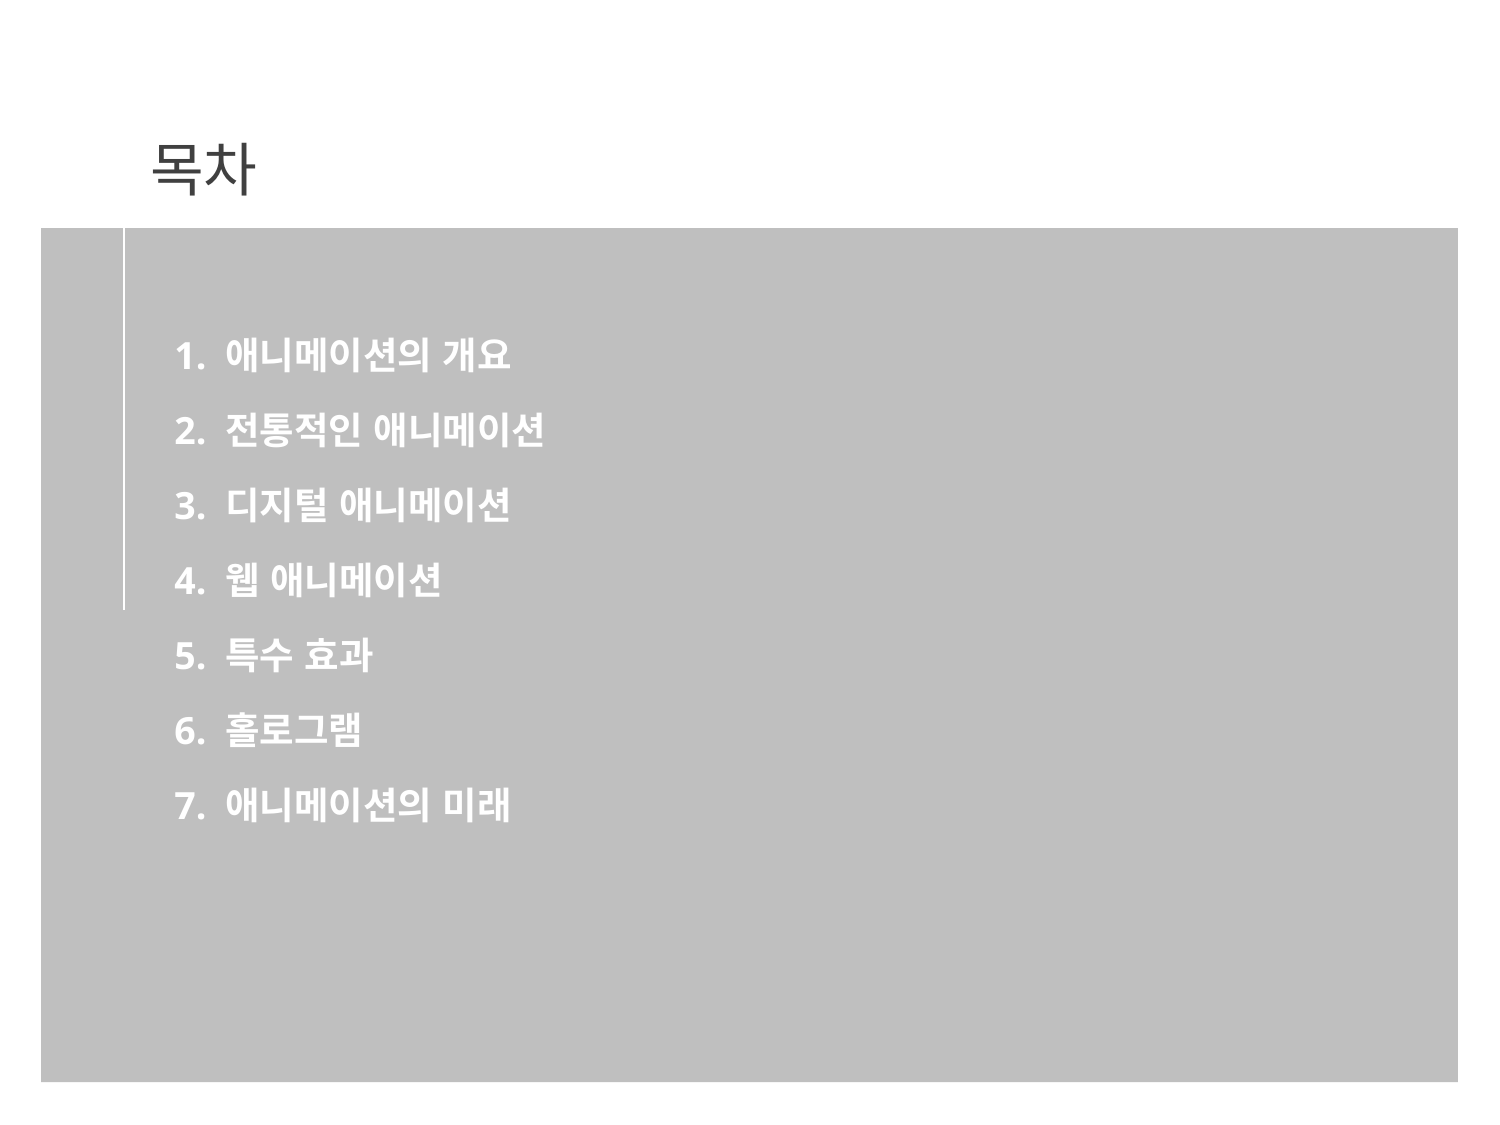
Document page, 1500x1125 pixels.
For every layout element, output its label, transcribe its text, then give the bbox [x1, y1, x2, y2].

list 1. 애니메이션의 개요 2. 전통적인 애니메이션 3. 디지털 애니메이션 4. 웹 애니메이션 5. 특수 효과 6. 홀로그램 7. 애니메이션의 미래 [159, 302, 1317, 977]
